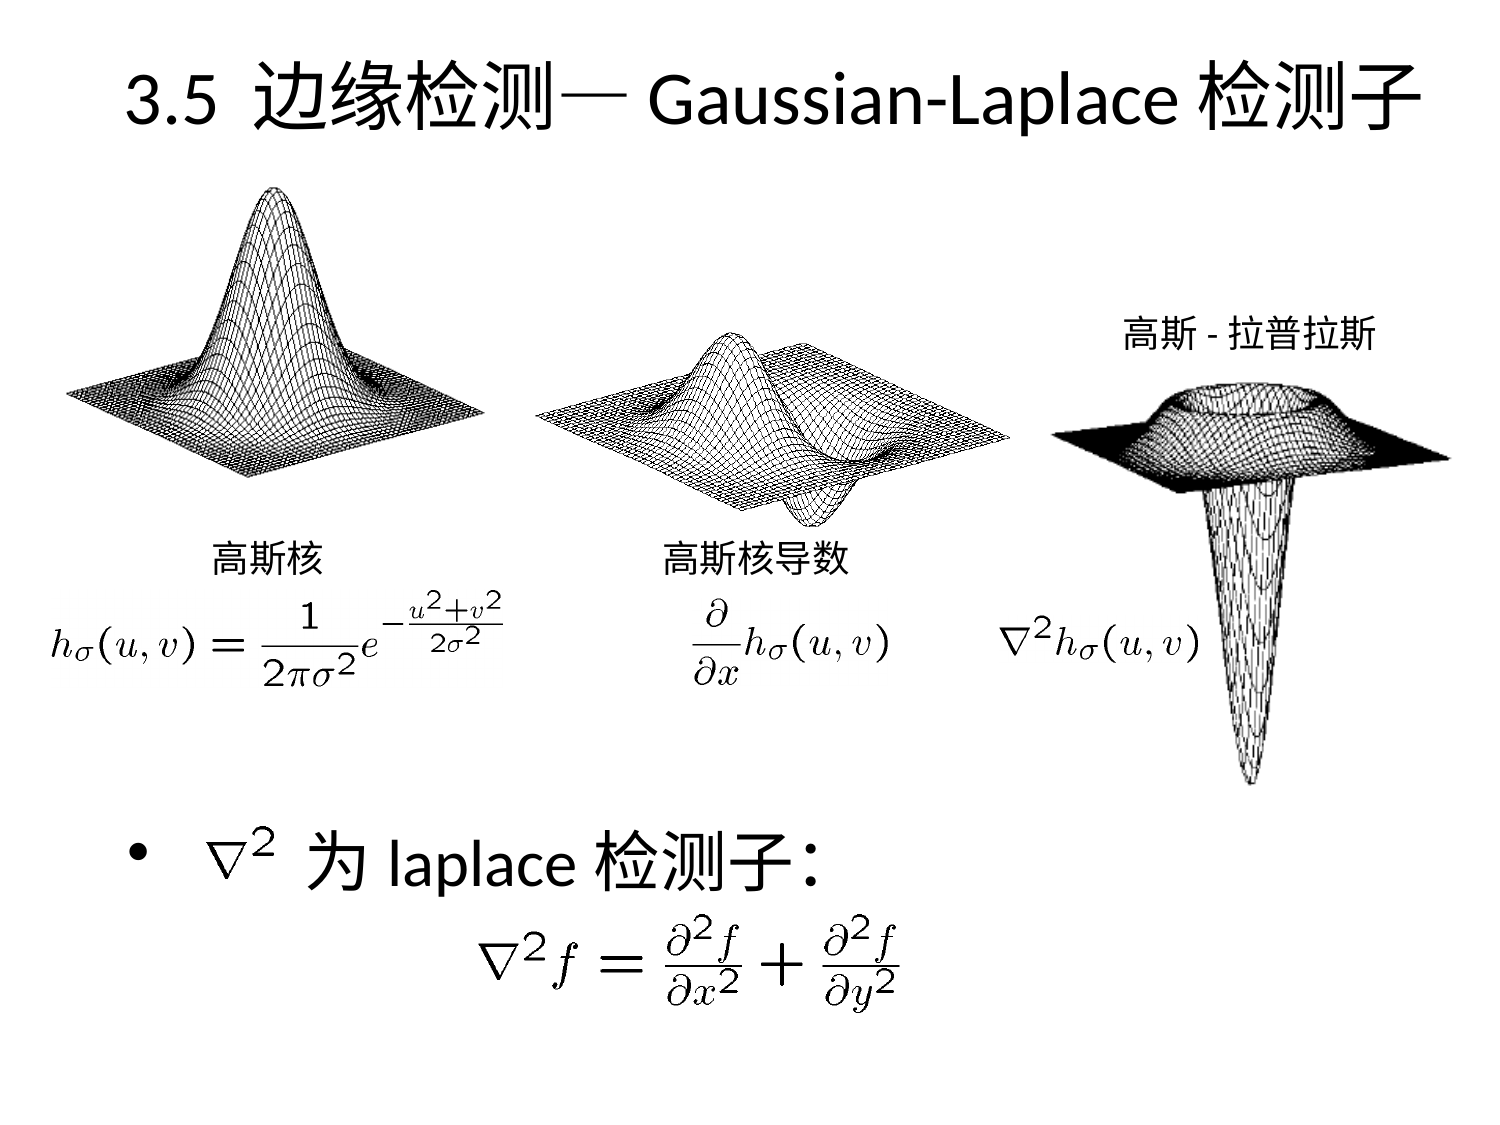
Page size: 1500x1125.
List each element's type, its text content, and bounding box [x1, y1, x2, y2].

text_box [112, 812, 1388, 1014]
text_box 高斯核导数 [647, 546, 865, 588]
picture [692, 598, 888, 686]
title 3.5 边缘检测—Gaussian-Laplace检测子 [73, 0, 1475, 188]
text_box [524, 321, 993, 538]
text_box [49, 174, 499, 491]
picture [51, 588, 503, 688]
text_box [998, 302, 1463, 801]
text_box 高斯核 [197, 527, 340, 587]
